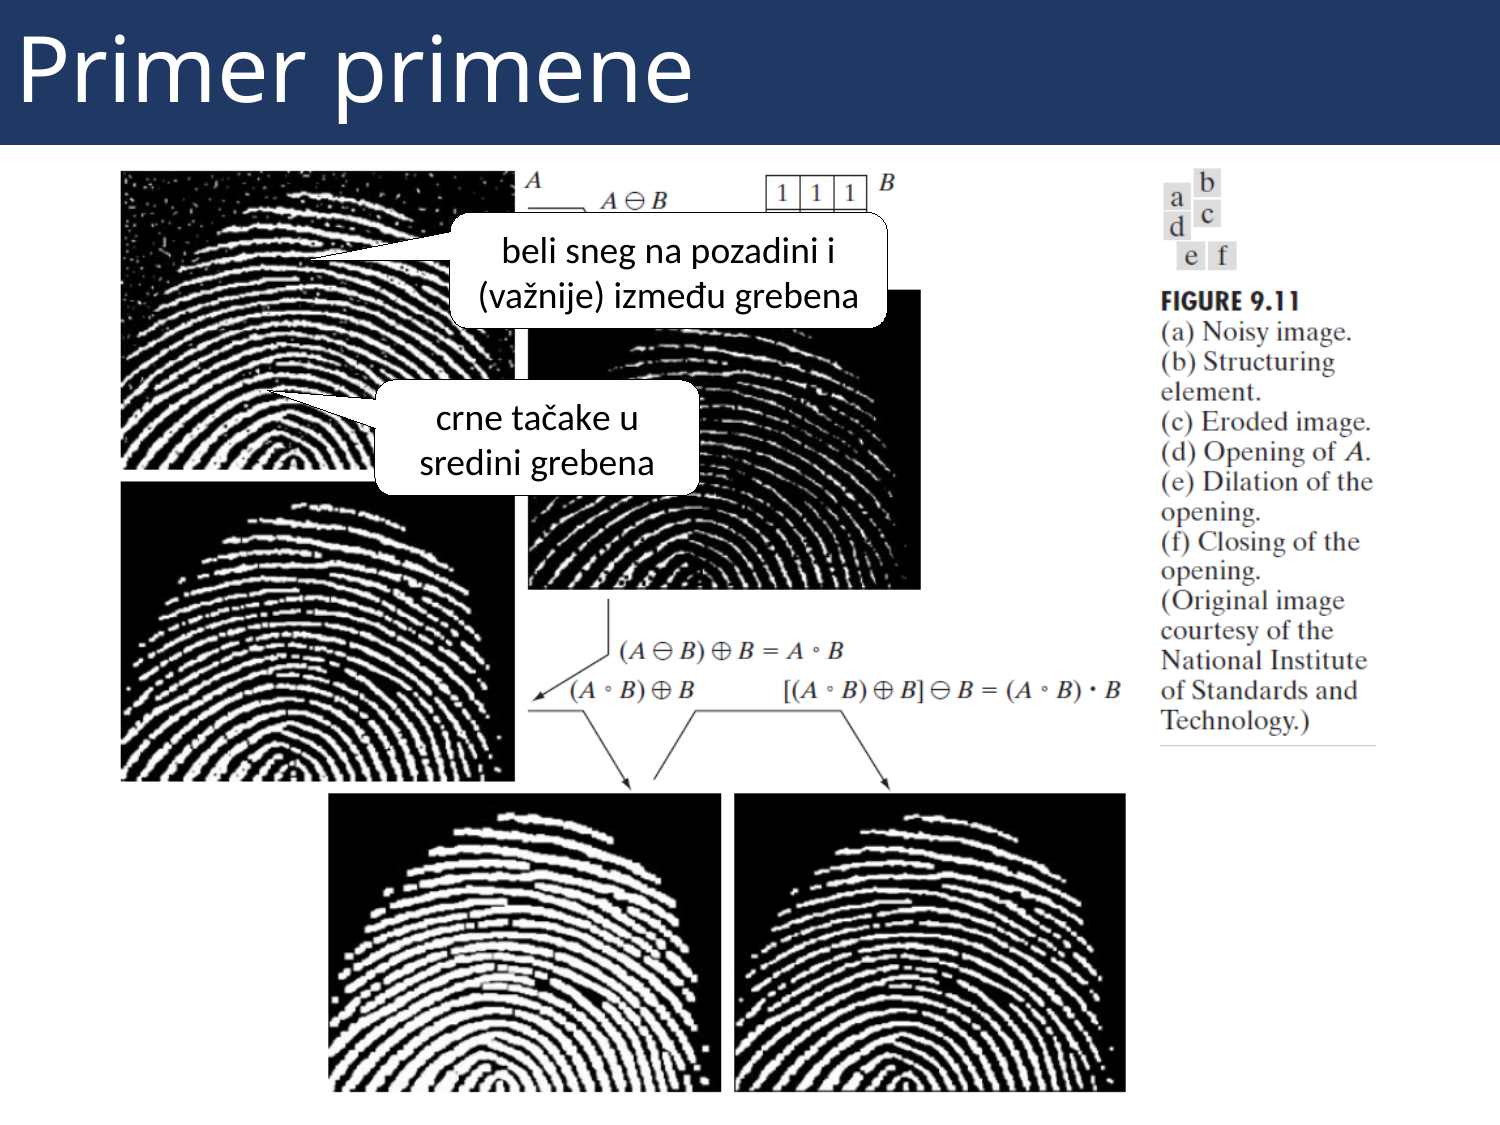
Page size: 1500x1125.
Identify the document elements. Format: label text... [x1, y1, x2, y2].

picture [117, 162, 1383, 1100]
title Primer primene [0, 0, 1500, 145]
